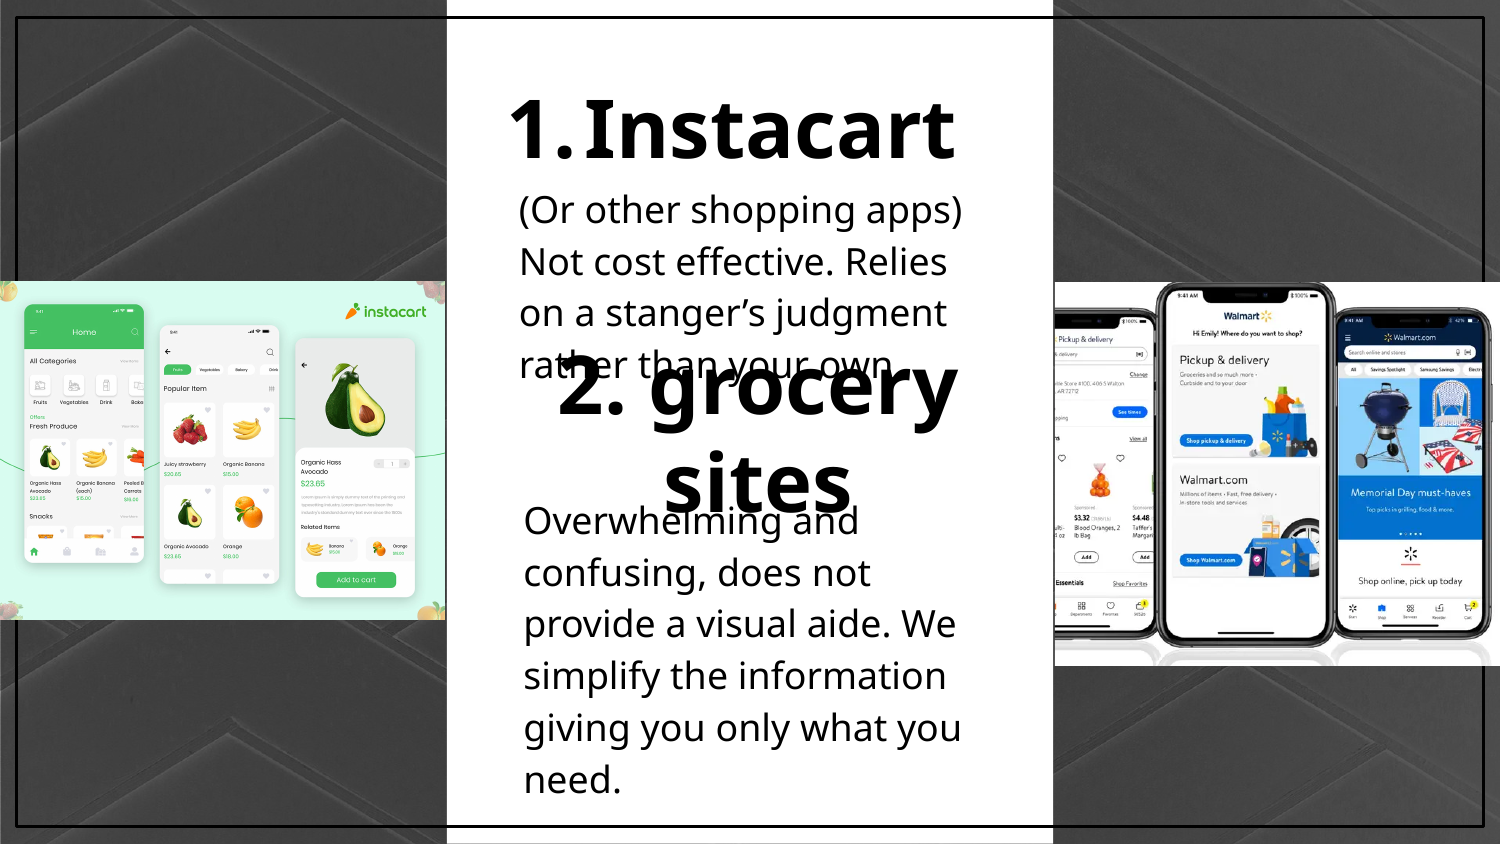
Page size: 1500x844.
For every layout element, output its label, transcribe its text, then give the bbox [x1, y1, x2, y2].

title Instacart [399, 61, 1068, 190]
picture [0, 0, 446, 844]
title 2. grocery sites [451, 366, 1049, 496]
picture [1054, 0, 1500, 844]
text_box (Or other shopping apps) Not cost effective. Relies on a stanger’s judgment rather than your own. [503, 164, 996, 402]
subtitle Overwhelming and confusing, does not provide a visual aide. We simplify the information giving you only what you need. [508, 475, 992, 553]
